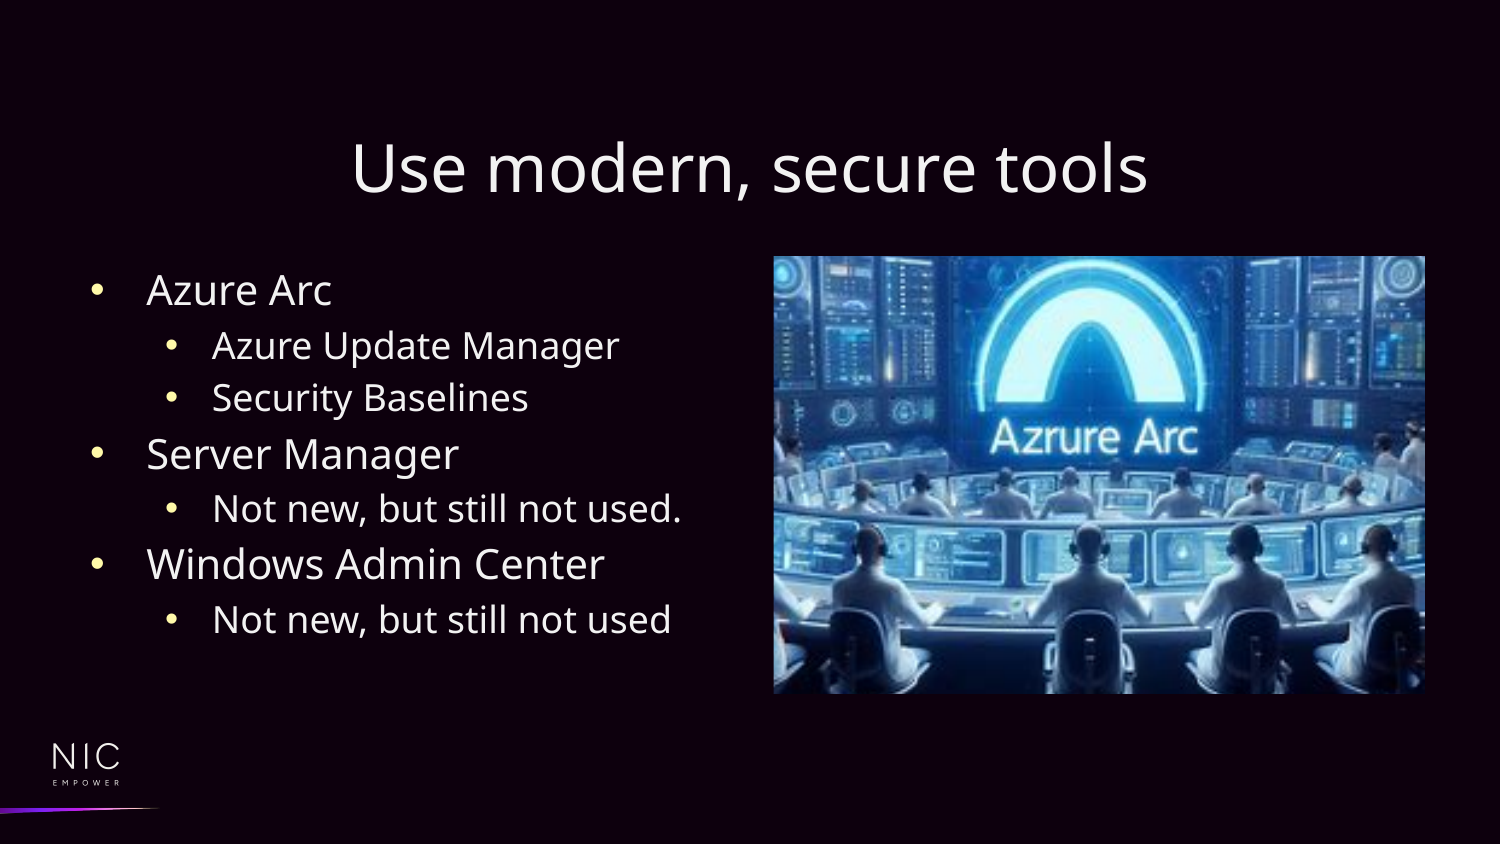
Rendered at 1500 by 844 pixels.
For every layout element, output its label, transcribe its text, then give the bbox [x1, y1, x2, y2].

picture [773, 256, 1426, 694]
picture [0, 740, 160, 816]
title Use modern, secure tools [75, 91, 1425, 242]
list Azure Arc Azure Update Manager Security Baselines Server Manager Not new, but still not used. Windows Admin Center Not new, but still not used [75, 256, 739, 694]
